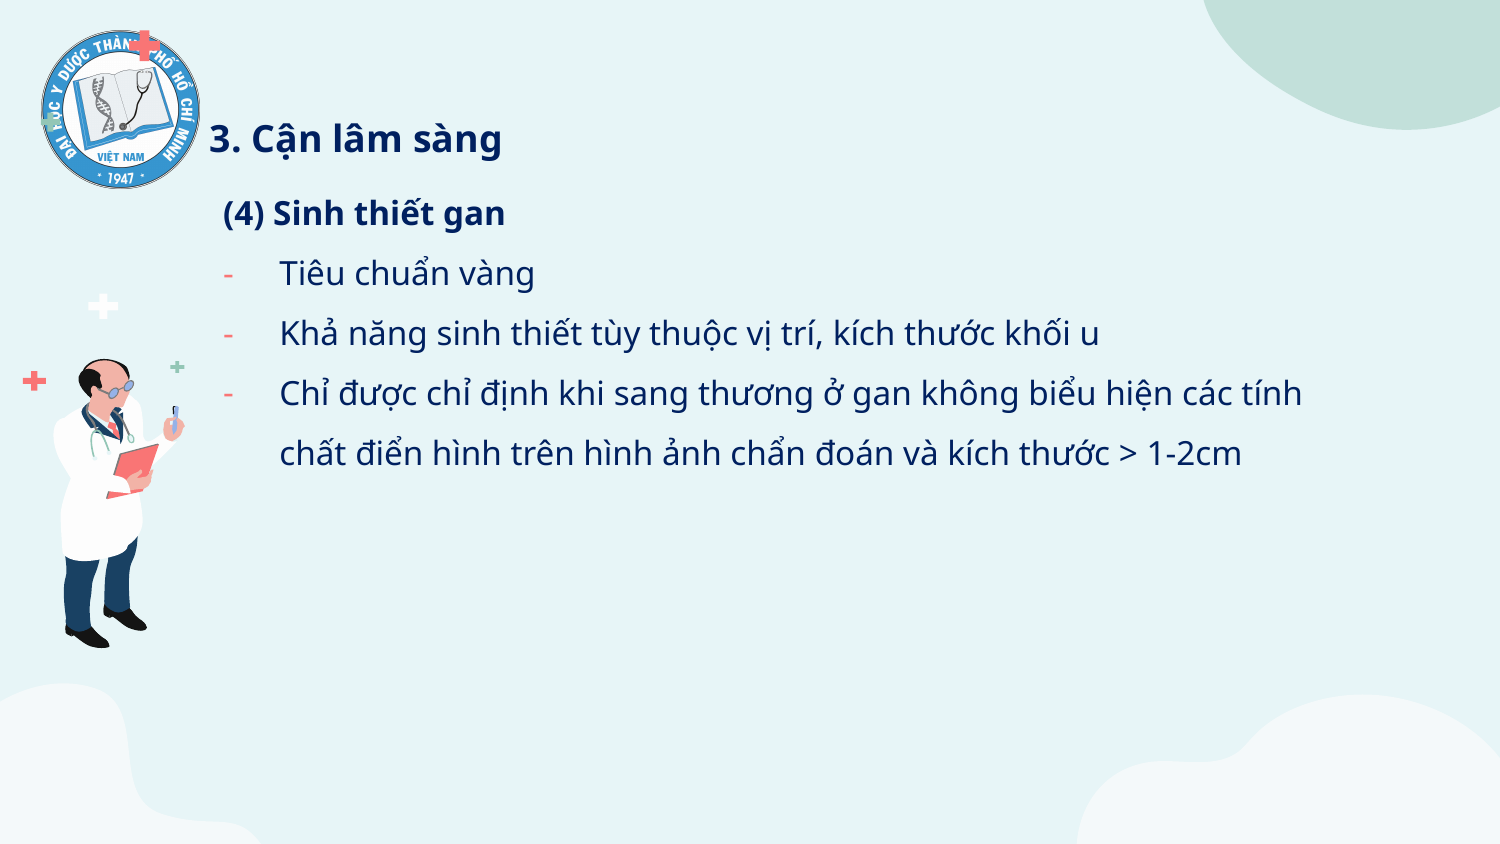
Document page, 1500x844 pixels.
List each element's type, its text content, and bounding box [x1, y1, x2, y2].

picture [41, 30, 200, 189]
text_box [18, 288, 188, 649]
text_box (4) Sinh thiết gan Tiêu chuẩn vàng Khả năng sinh thiết tùy thuộc vị trí, kích thước khối u Chỉ được chỉ định khi sang thương ở gan không biểu hiện các tính chất điển hình trên hình ảnh chẩn đoán và kích thước > 1-2cm [189, 157, 1377, 789]
subtitle 3. Cận lâm sàng [171, 42, 1298, 157]
